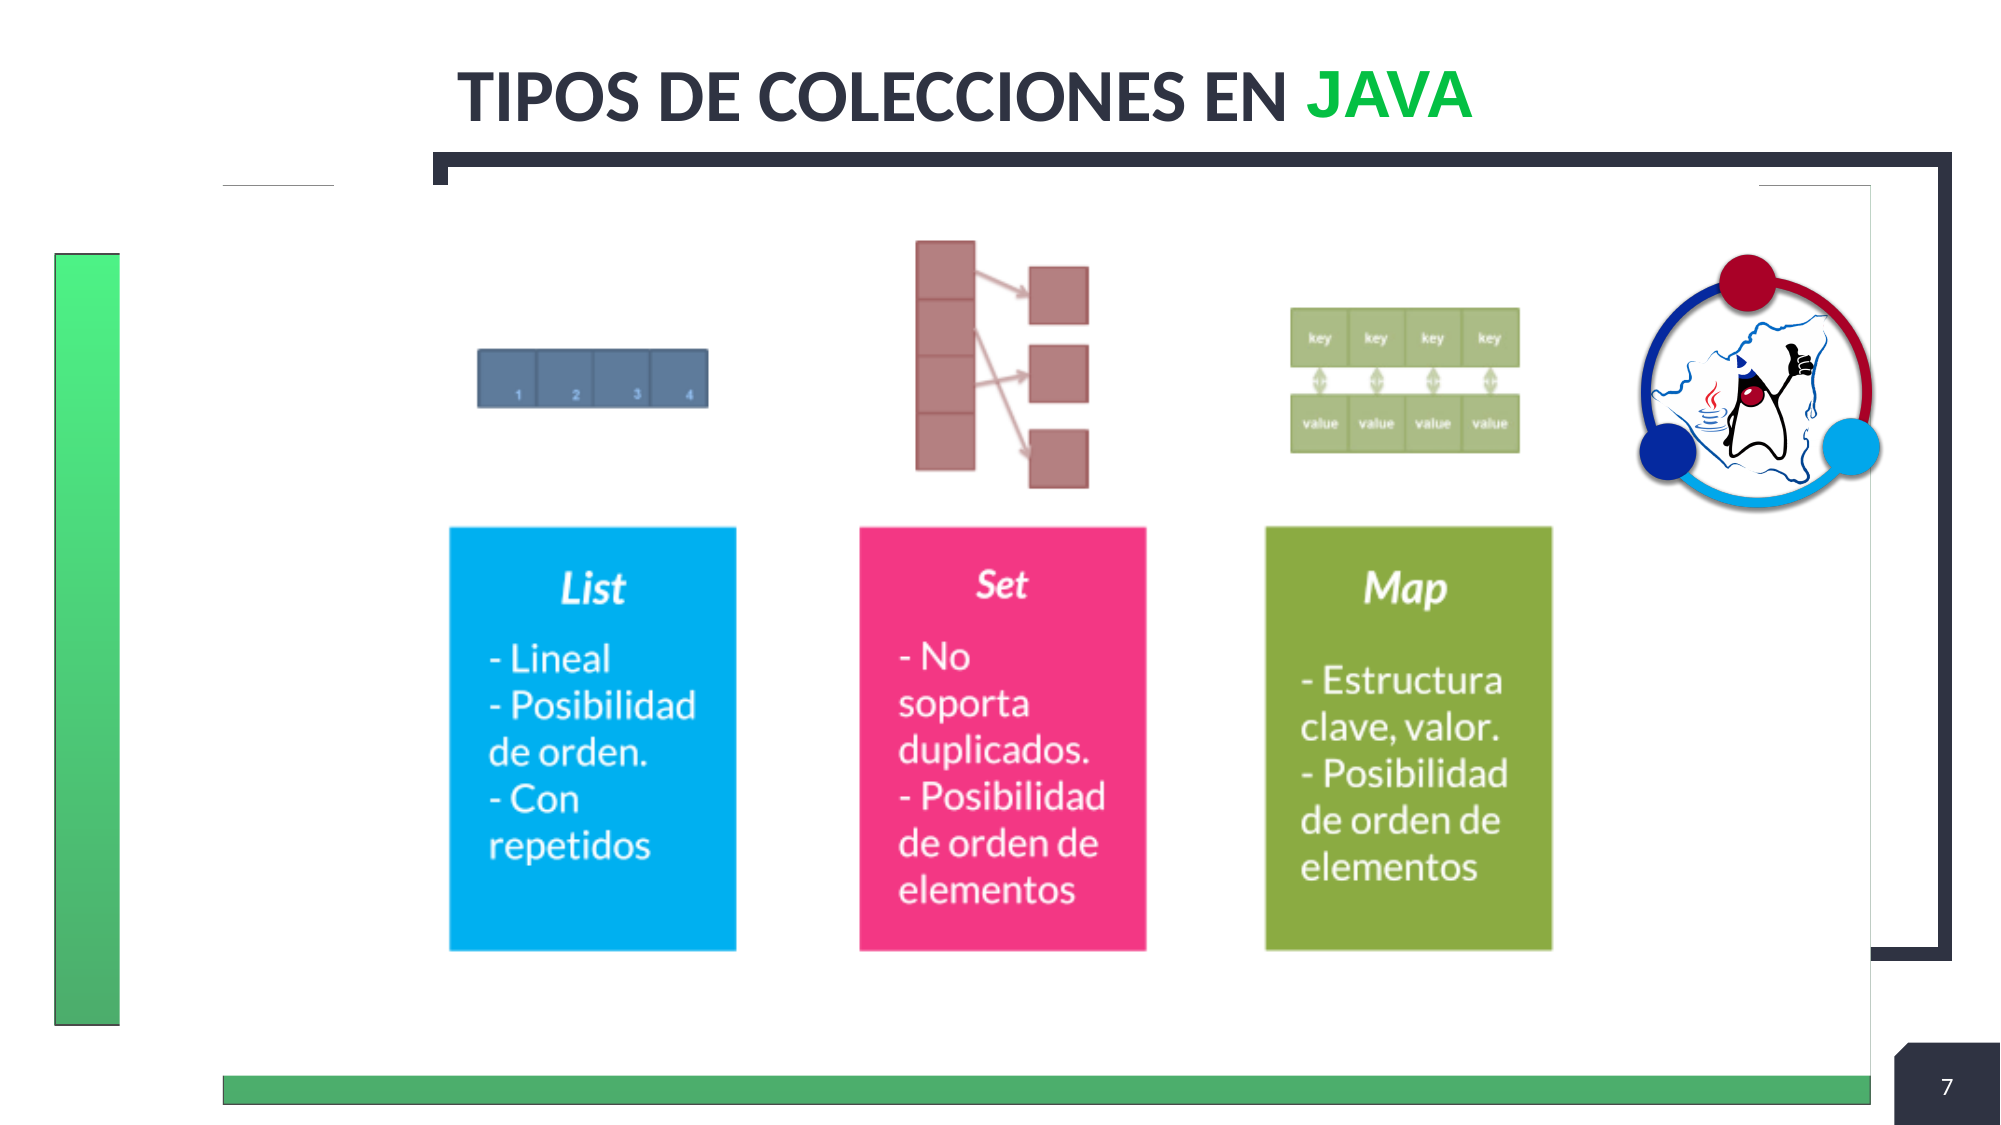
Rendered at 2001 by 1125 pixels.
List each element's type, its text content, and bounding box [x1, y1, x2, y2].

text_box JAVA [1291, 43, 1614, 133]
text_box [118, 185, 1872, 1077]
text_box 2 + [222, 1077, 1872, 1106]
title TIPOS DE COLECCIONES EN [85, 0, 1679, 196]
slide_number 7 [1894, 1052, 2000, 1119]
picture [334, 185, 1932, 1060]
